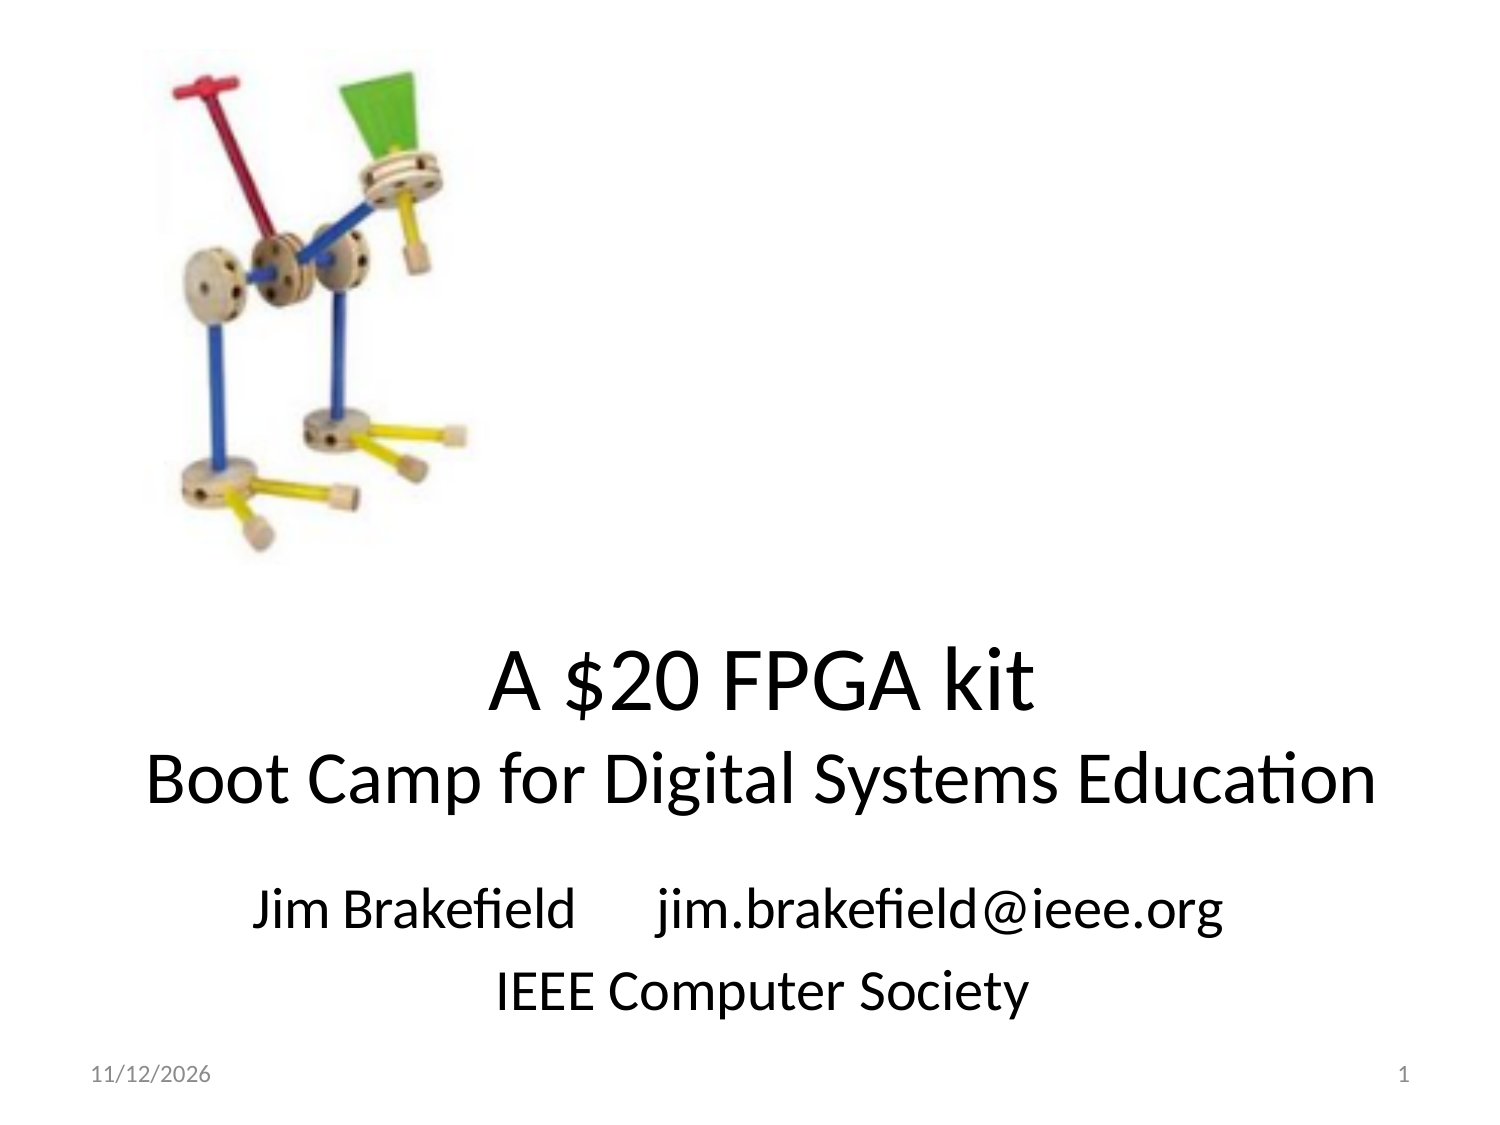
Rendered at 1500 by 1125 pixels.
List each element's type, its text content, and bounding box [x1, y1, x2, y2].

picture [62, 49, 551, 614]
title A $20 FPGA kit Boot Camp for Digital Systems Education [125, 587, 1400, 850]
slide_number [75, 1042, 425, 1103]
subtitle Jim Brakefield jim.brakefield@ieee.org IEEE Computer Society [237, 862, 1288, 963]
slide_number 1 [1074, 1042, 1425, 1103]
